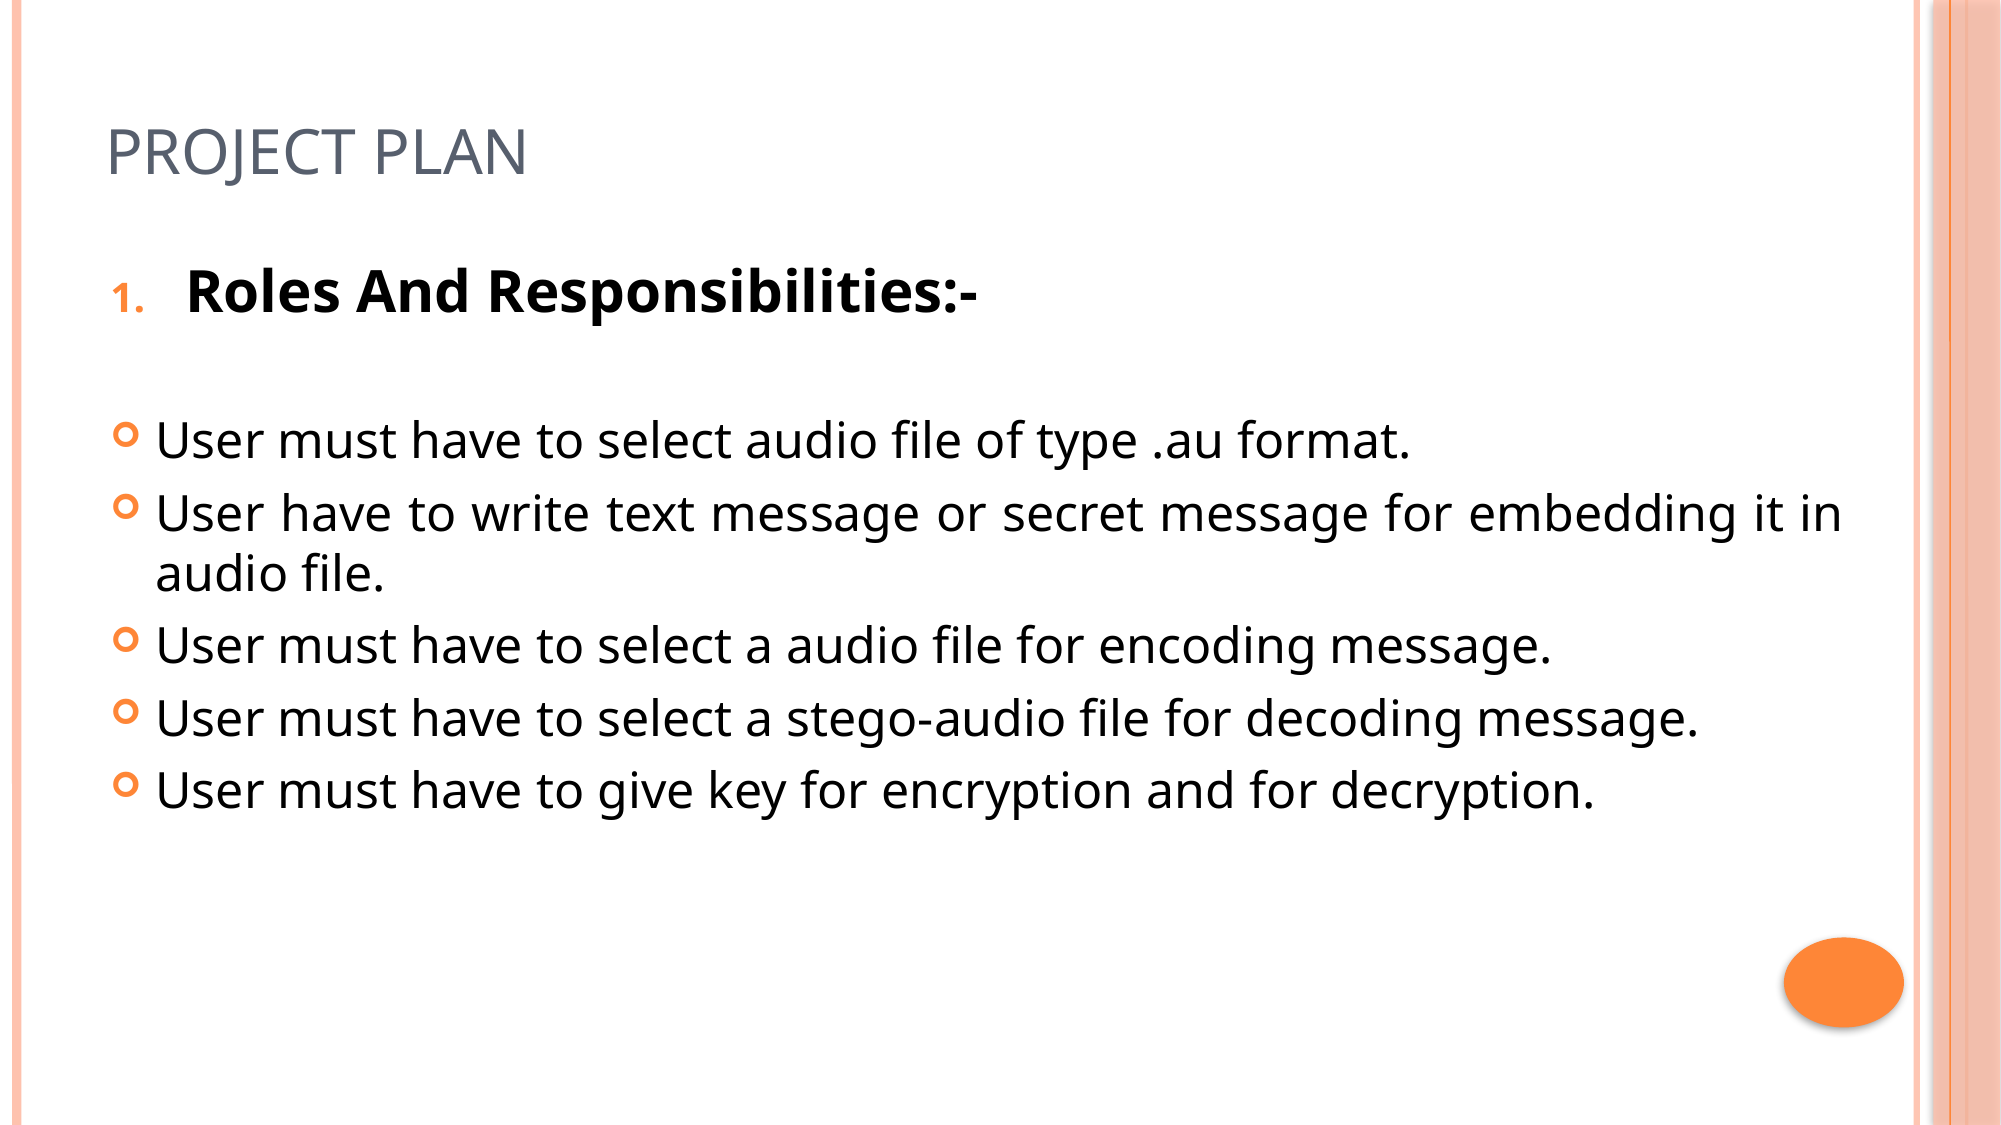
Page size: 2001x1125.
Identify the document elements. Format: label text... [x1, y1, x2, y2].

title Project Plan [90, 34, 1877, 195]
list Roles And Responsibilities:- User must have to select audio file of type .au format. User have to write text message or secret message for embedding it in audio file. User must have to select a audio file for encoding message. User must have to select a stego-audio file for decoding message. User must have to give key for encryption and for decryption. [95, 246, 1860, 1088]
